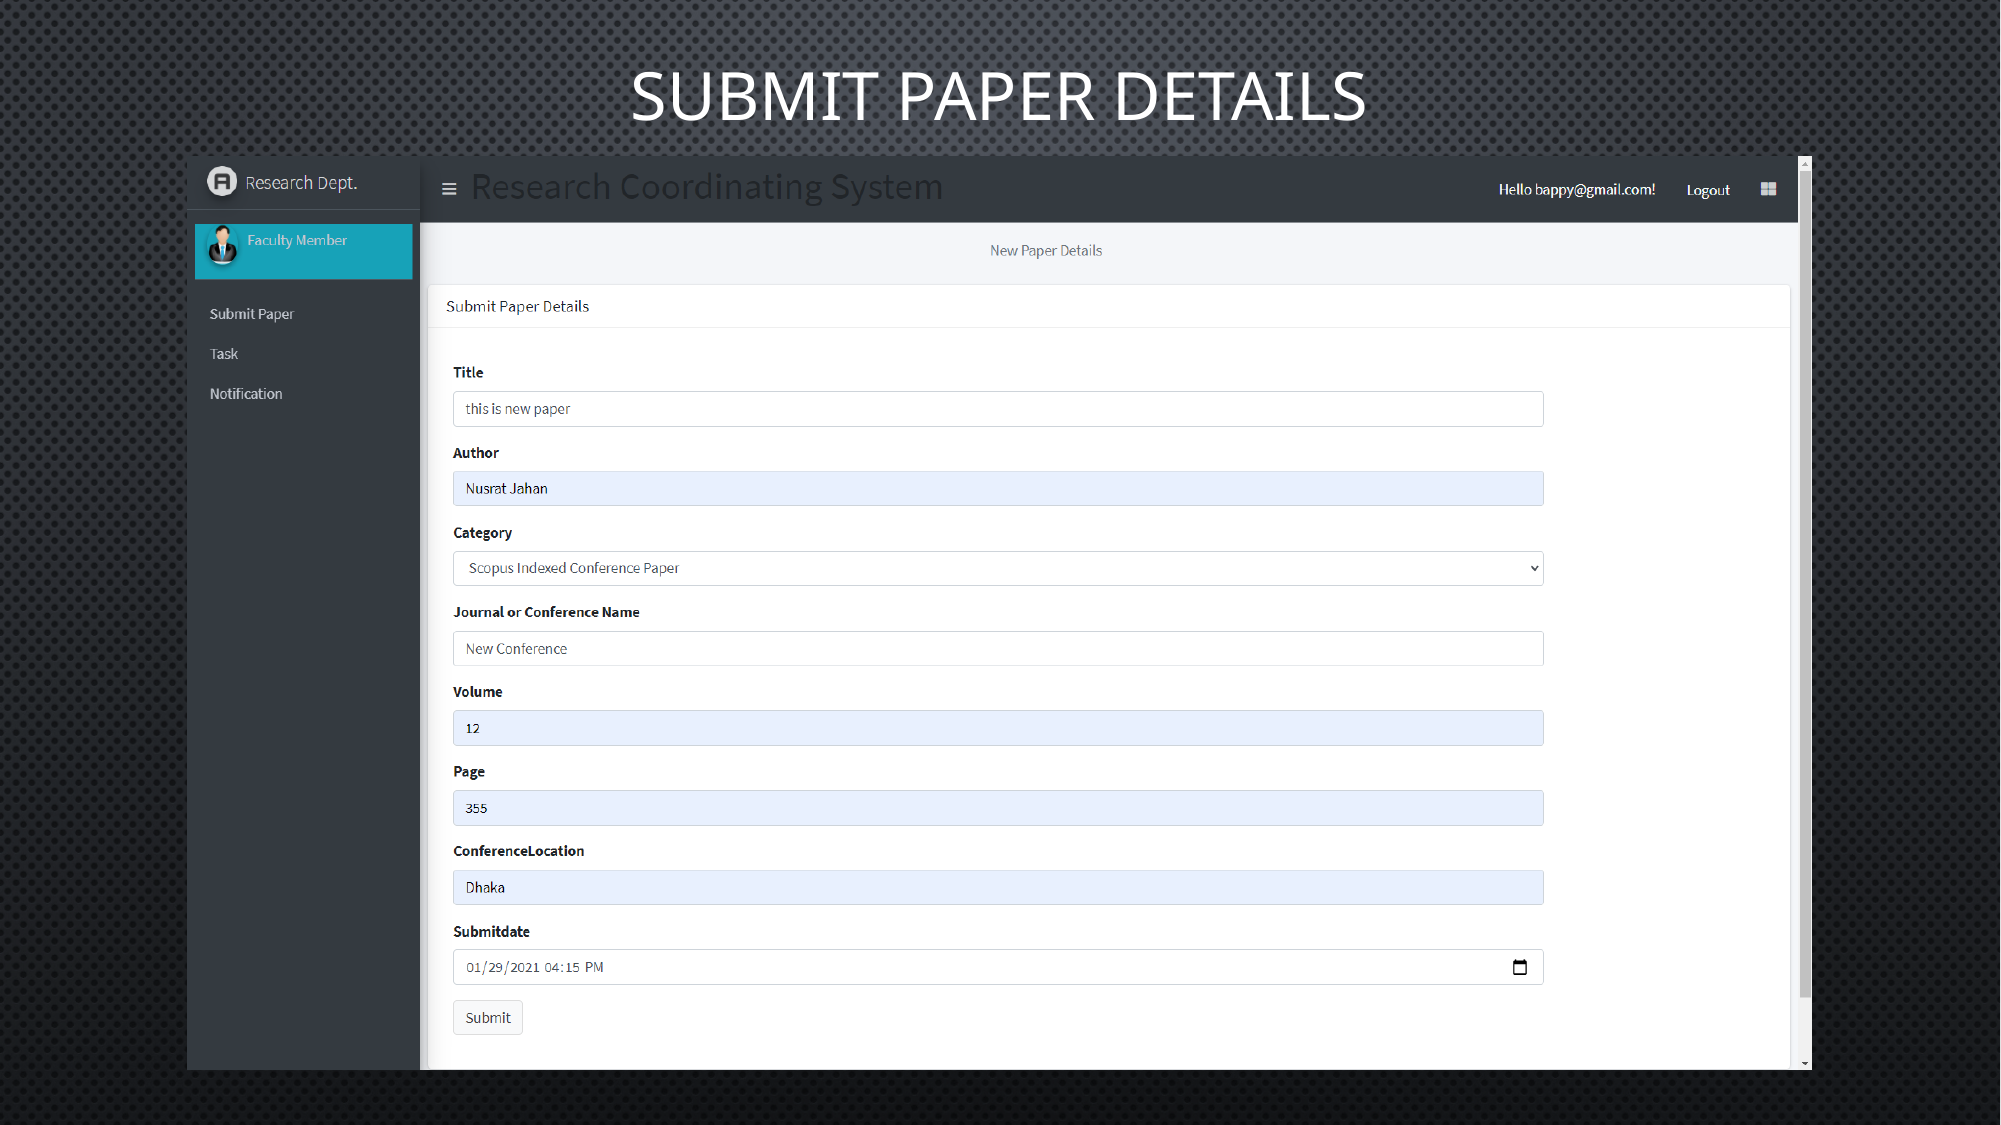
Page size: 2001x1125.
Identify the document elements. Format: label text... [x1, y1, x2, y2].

title Submit paper details [187, 43, 1813, 144]
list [187, 156, 1812, 1070]
